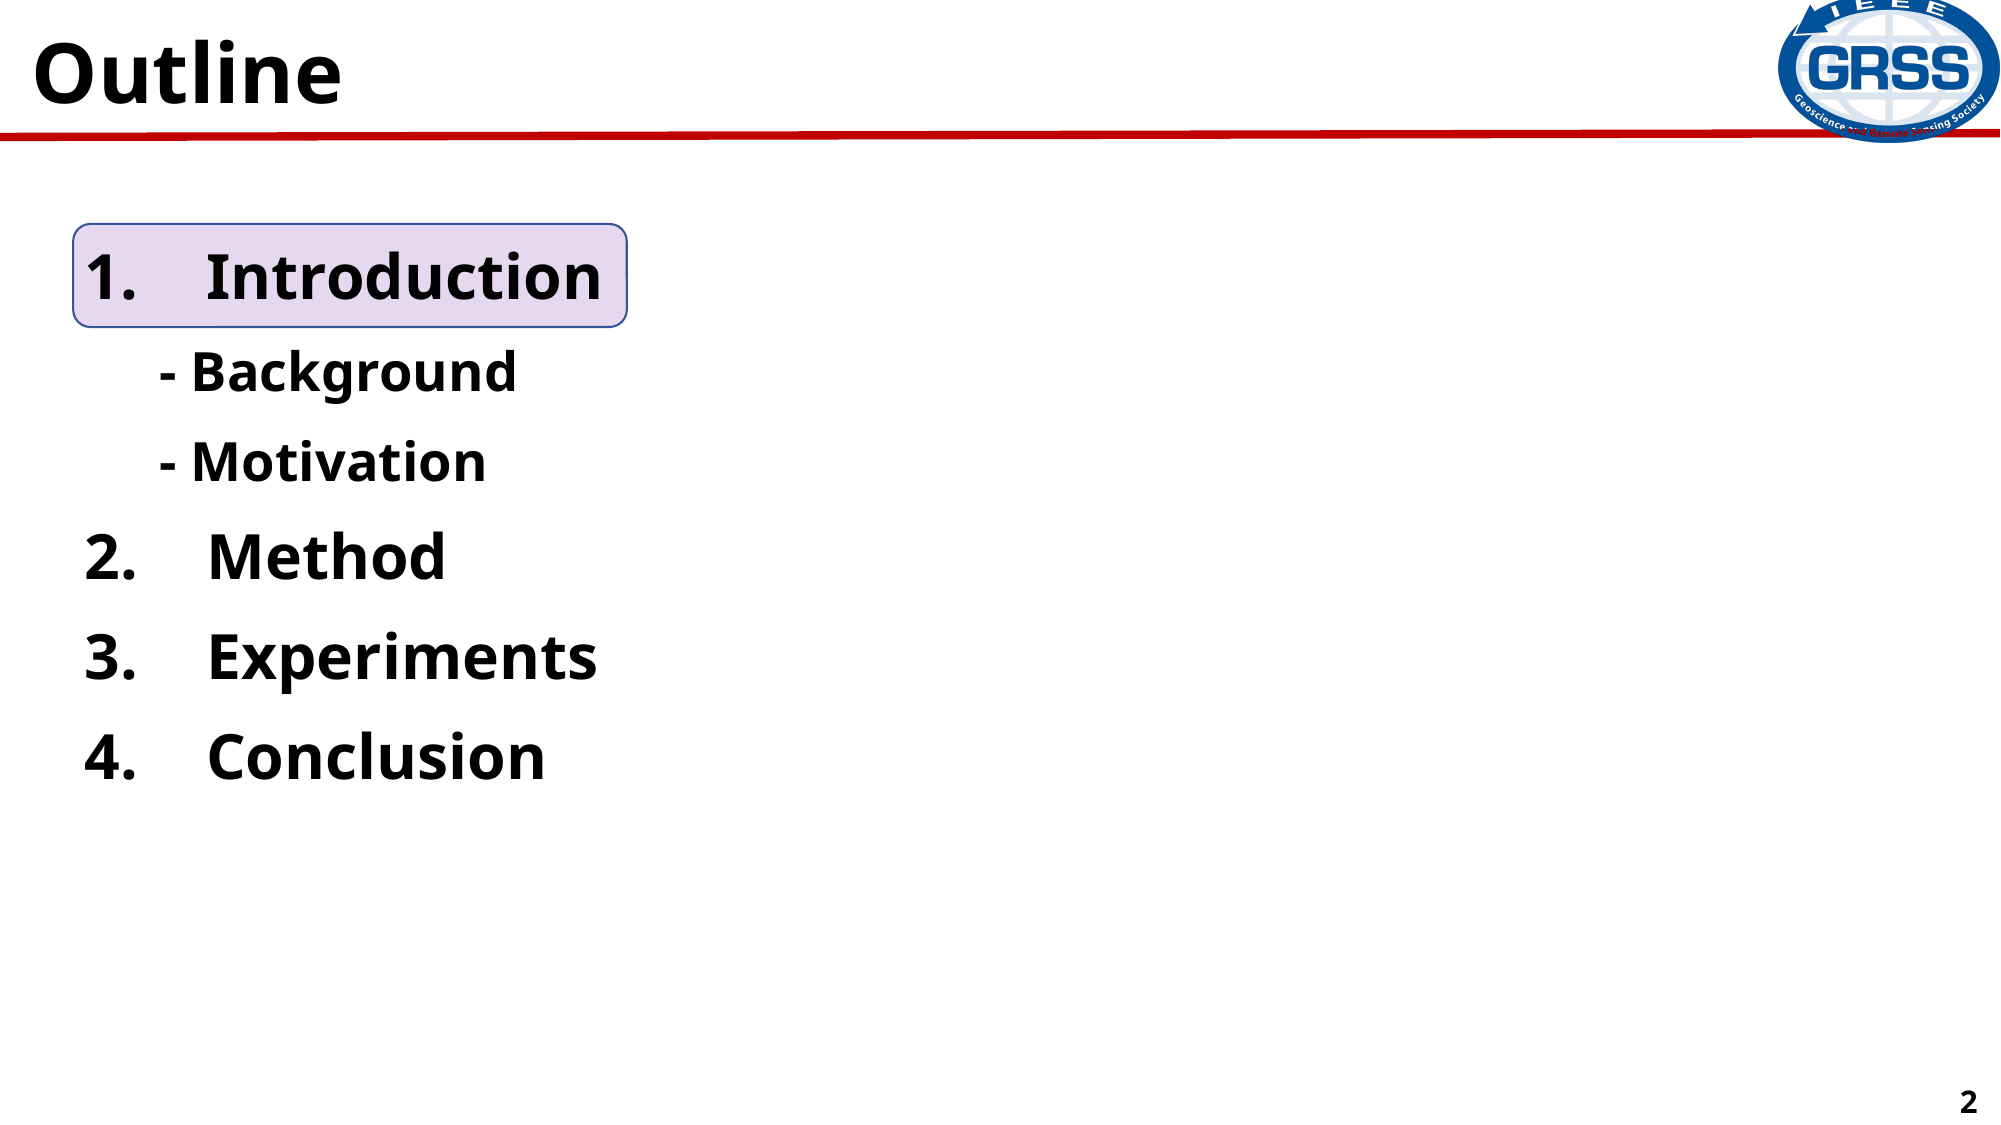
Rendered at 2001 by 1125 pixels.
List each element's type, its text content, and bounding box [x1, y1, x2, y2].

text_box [0, 132, 1778, 138]
picture [1778, 0, 2000, 143]
slide_number 2 [1655, 1073, 1993, 1125]
text_box Outline [0, 13, 376, 128]
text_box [72, 223, 912, 1075]
